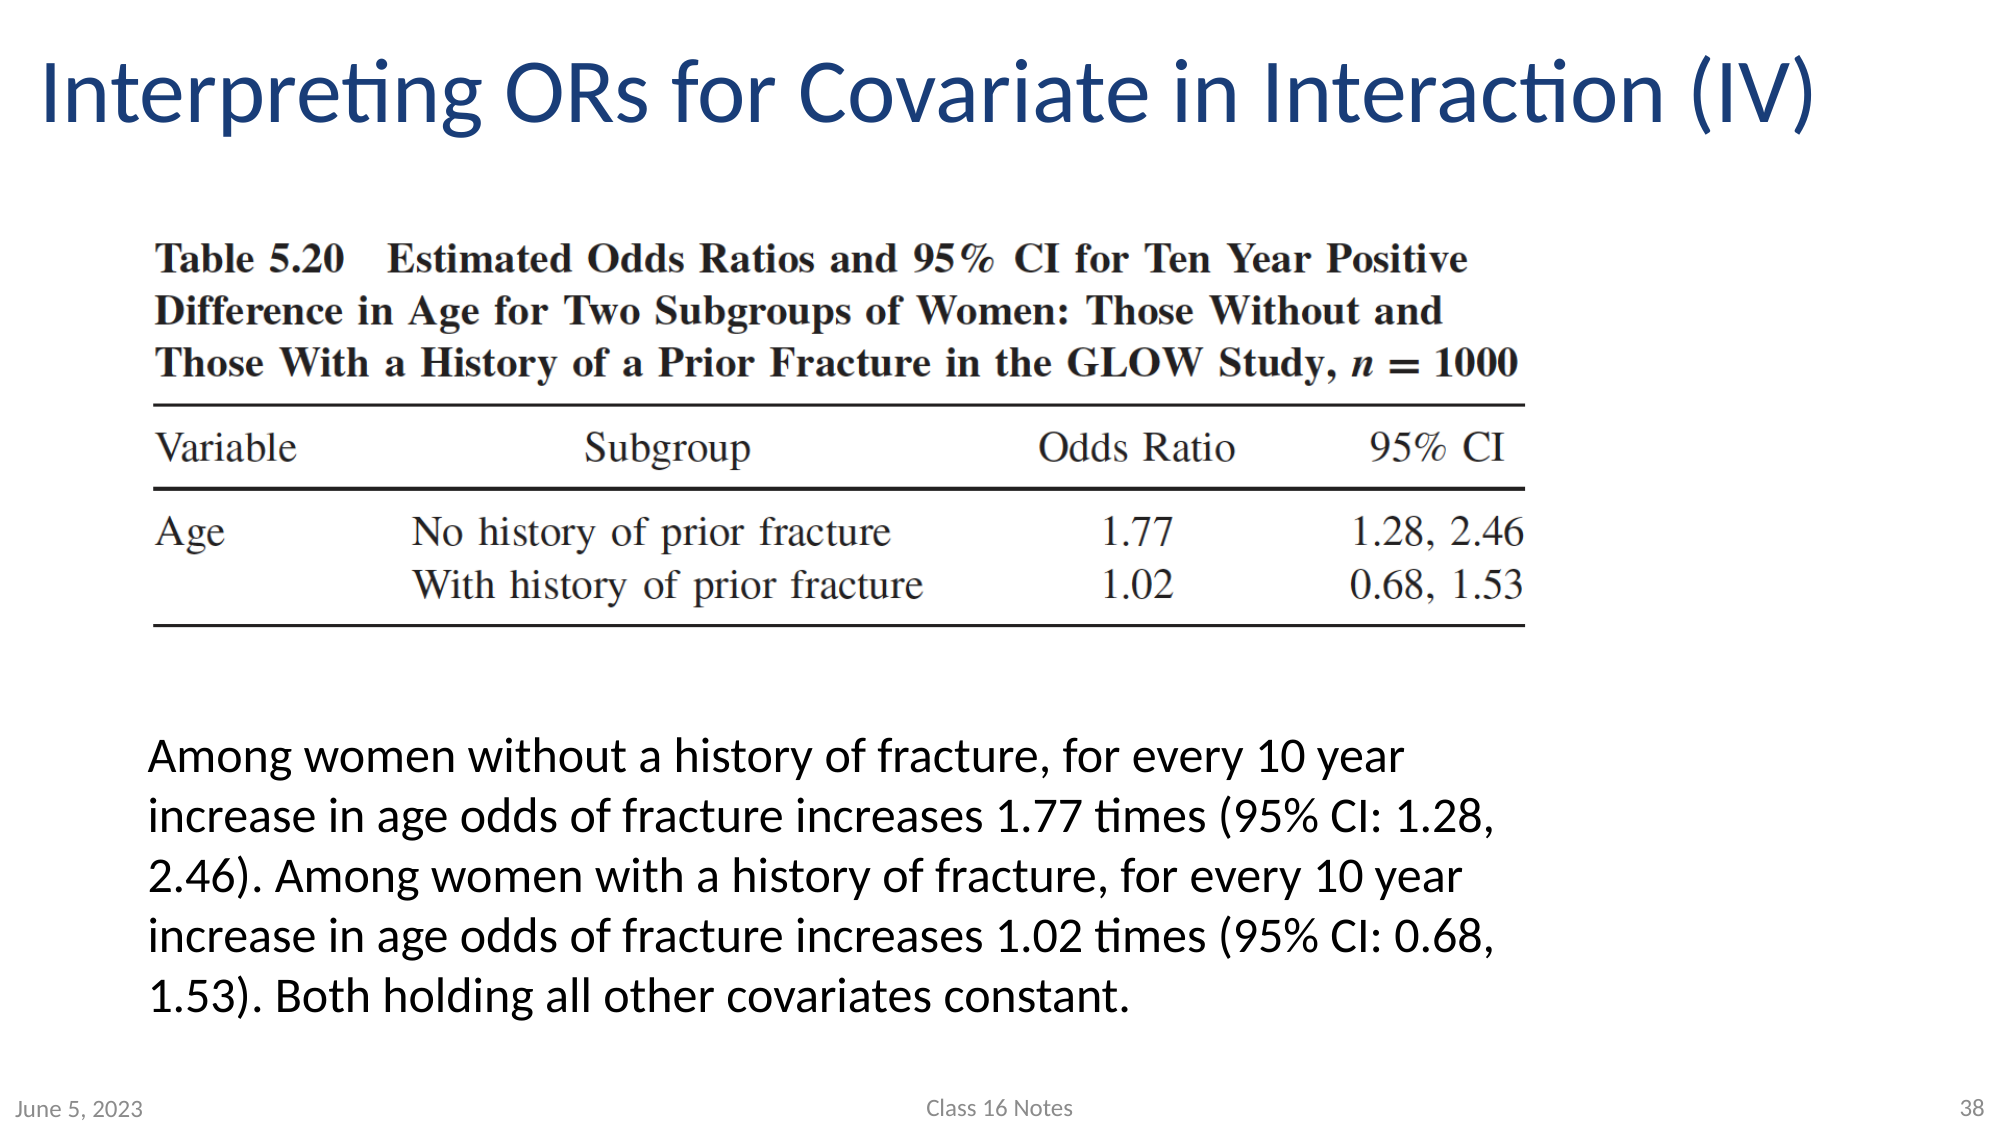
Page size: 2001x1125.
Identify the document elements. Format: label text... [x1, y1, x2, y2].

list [123, 208, 1572, 675]
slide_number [0, 1089, 450, 1125]
text_box Among women without a history of fracture, for every 10 year increase in age odds of fracture increases 1.77 times (95% CI: 1.28, 2.46). Among women with a history of fracture, for every 10 year increase in age odds of fracture increases 1.02 times (95% CI: 0.68, 1.53). Both holding all other covariates constant. [132, 715, 1532, 1030]
title Interpreting ORs for Covariate in Interaction (IV) [24, 24, 1975, 163]
footer Class 16 Notes [662, 1087, 1338, 1125]
slide_number 38 [1550, 1087, 2000, 1125]
